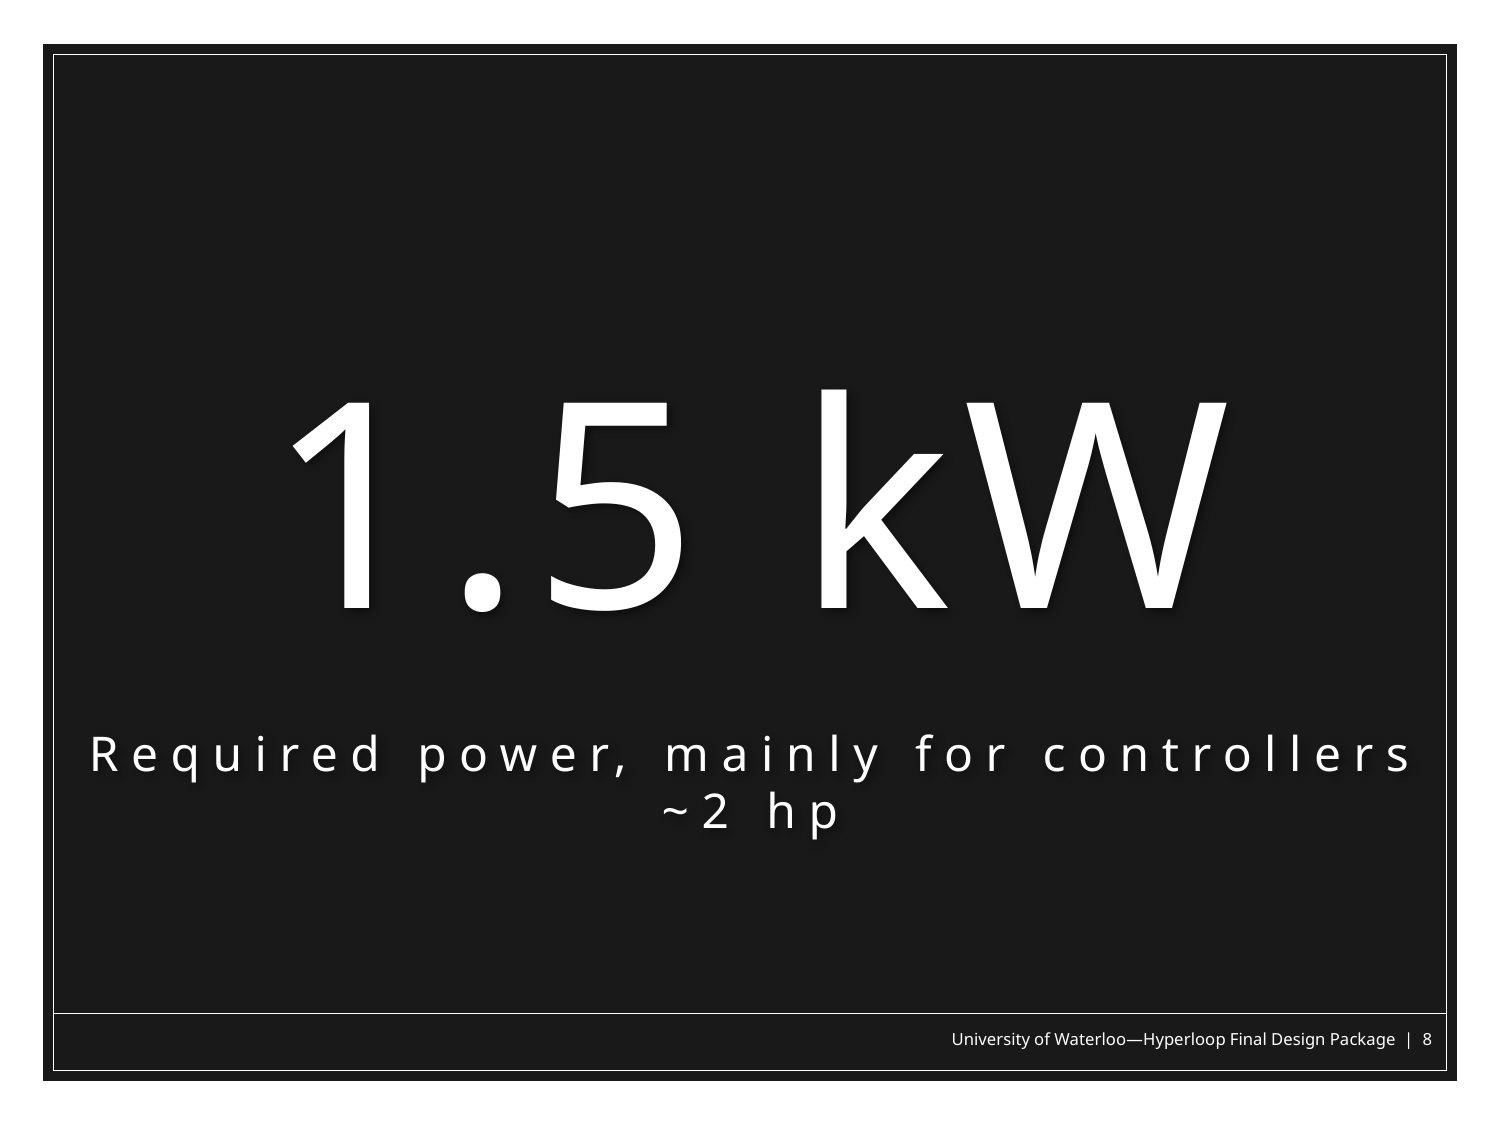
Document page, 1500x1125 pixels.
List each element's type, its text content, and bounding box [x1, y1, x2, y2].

text_box 1.5 kW Required power, mainly for controllers ~2 hp [13, 315, 1487, 539]
text_box [53, 549, 1447, 1013]
text_box [17, 548, 1483, 1106]
text_box [17, 19, 1483, 314]
text_box [53, 1018, 1447, 1071]
text_box [53, 54, 1447, 313]
